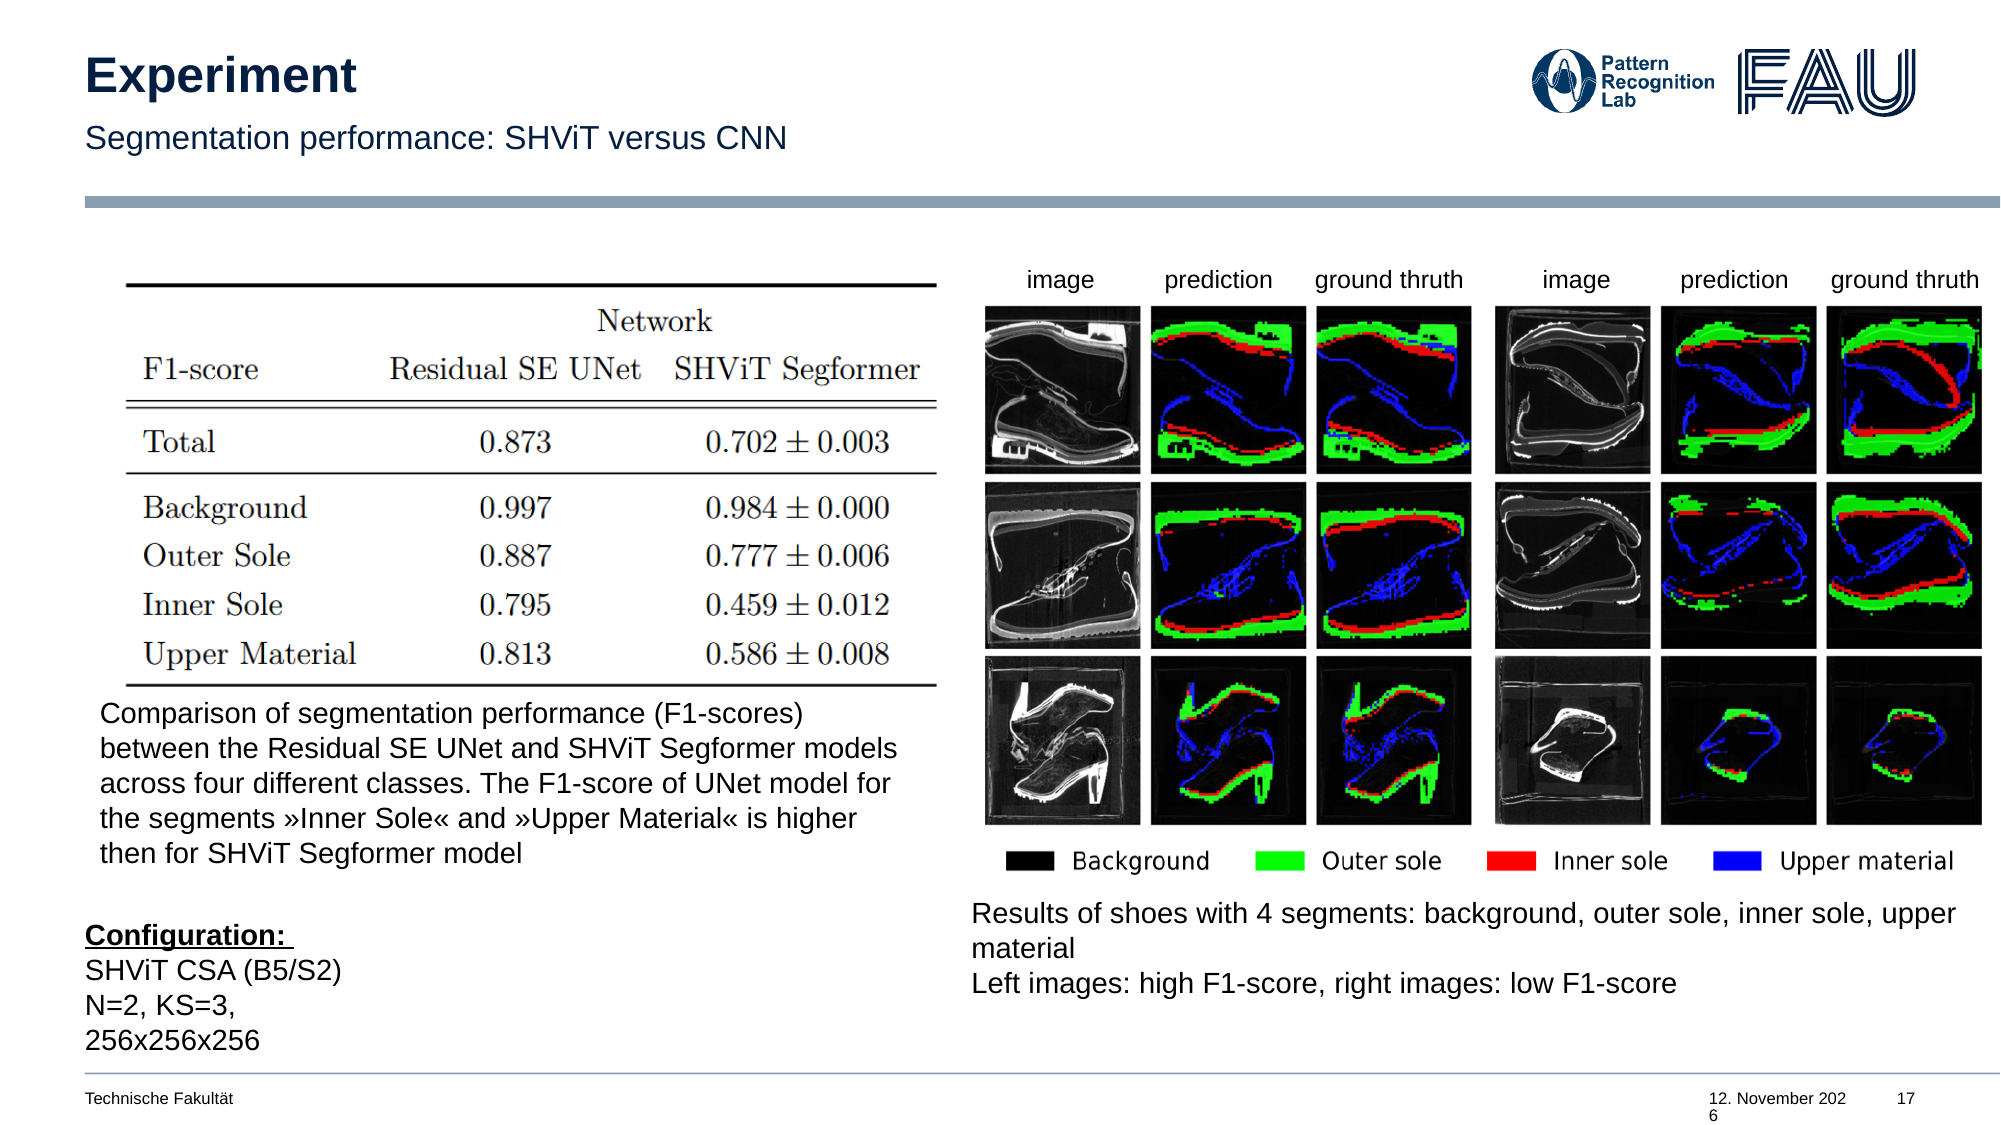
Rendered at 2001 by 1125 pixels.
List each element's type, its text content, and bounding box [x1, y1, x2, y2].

text_box Results of shoes with 4 segments: background, outer sole, inner sole, upper material Left images: high F1-score, right images: low F1-score [956, 887, 1978, 1007]
picture [1532, 49, 1714, 113]
picture [981, 848, 1979, 877]
picture [117, 280, 946, 690]
text_box Configuration: SHViT CSA (B5/S2) N=2, KS=3, 256x256x256 [84, 916, 353, 1057]
text_box image prediction ground thruth [1542, 260, 2000, 294]
slide_number 17 [1883, 1088, 1916, 1109]
picture [976, 299, 1990, 831]
title Experiment [85, 49, 1208, 104]
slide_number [1708, 1088, 1849, 1109]
text_box Comparison of segmentation performance (F1-scores) between the Residual SE UNet and SHViT Segformer models across four different classes. The F1-score of UNet model for the segments »Inner Sole« and »Upper Material« is higher then for SHViT Segformer model [84, 686, 938, 877]
list Segmentation performance: SHViT versus CNN [85, 112, 1208, 154]
text_box image prediction ground thruth [1026, 261, 1542, 294]
footer Technische Fakultät [85, 1088, 983, 1109]
